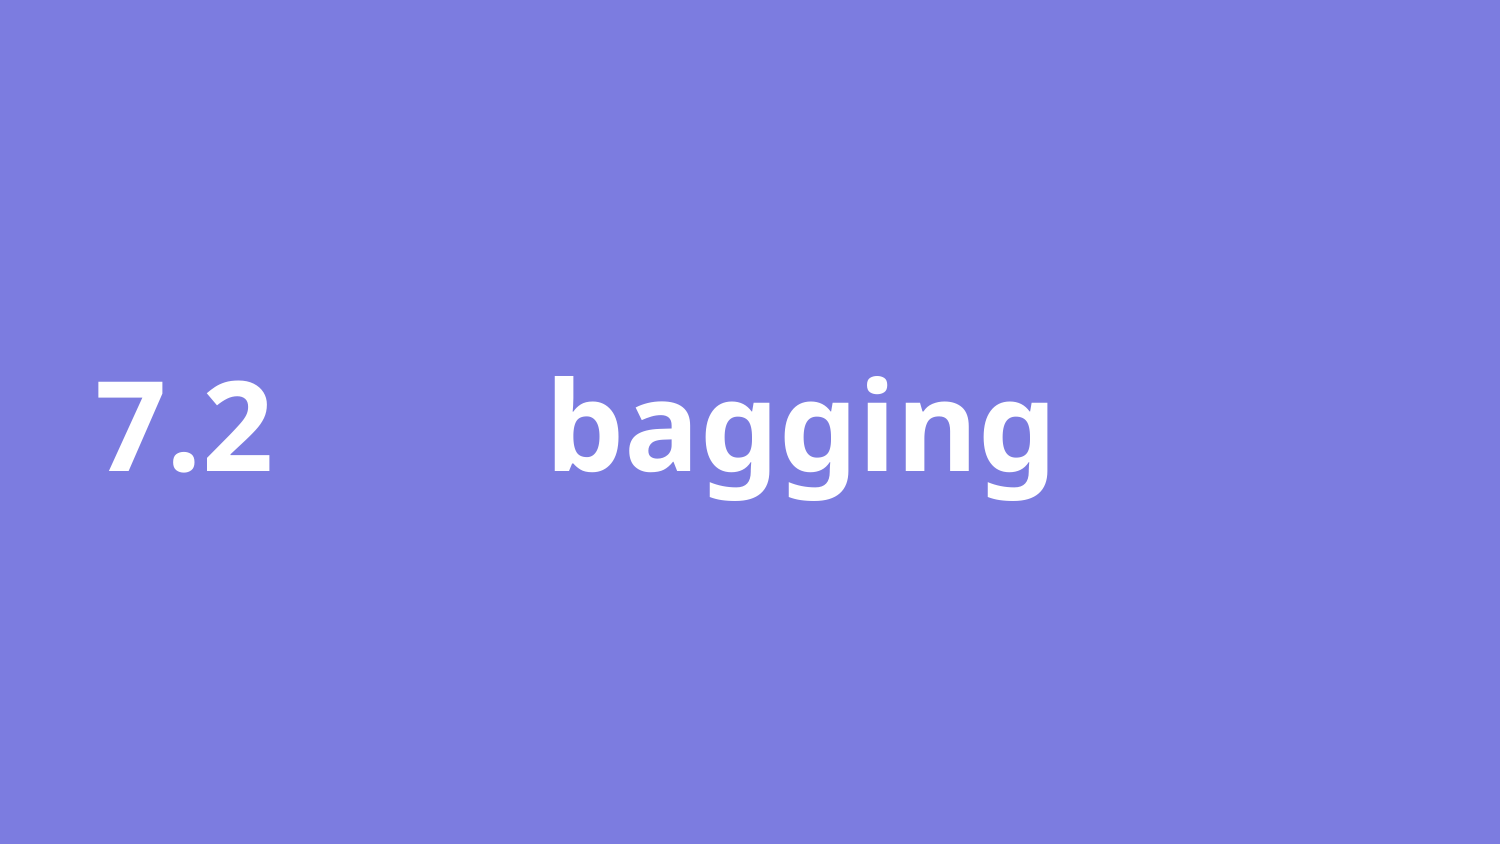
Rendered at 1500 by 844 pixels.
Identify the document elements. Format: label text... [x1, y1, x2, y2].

title 7.2 bagging [80, 86, 1419, 758]
